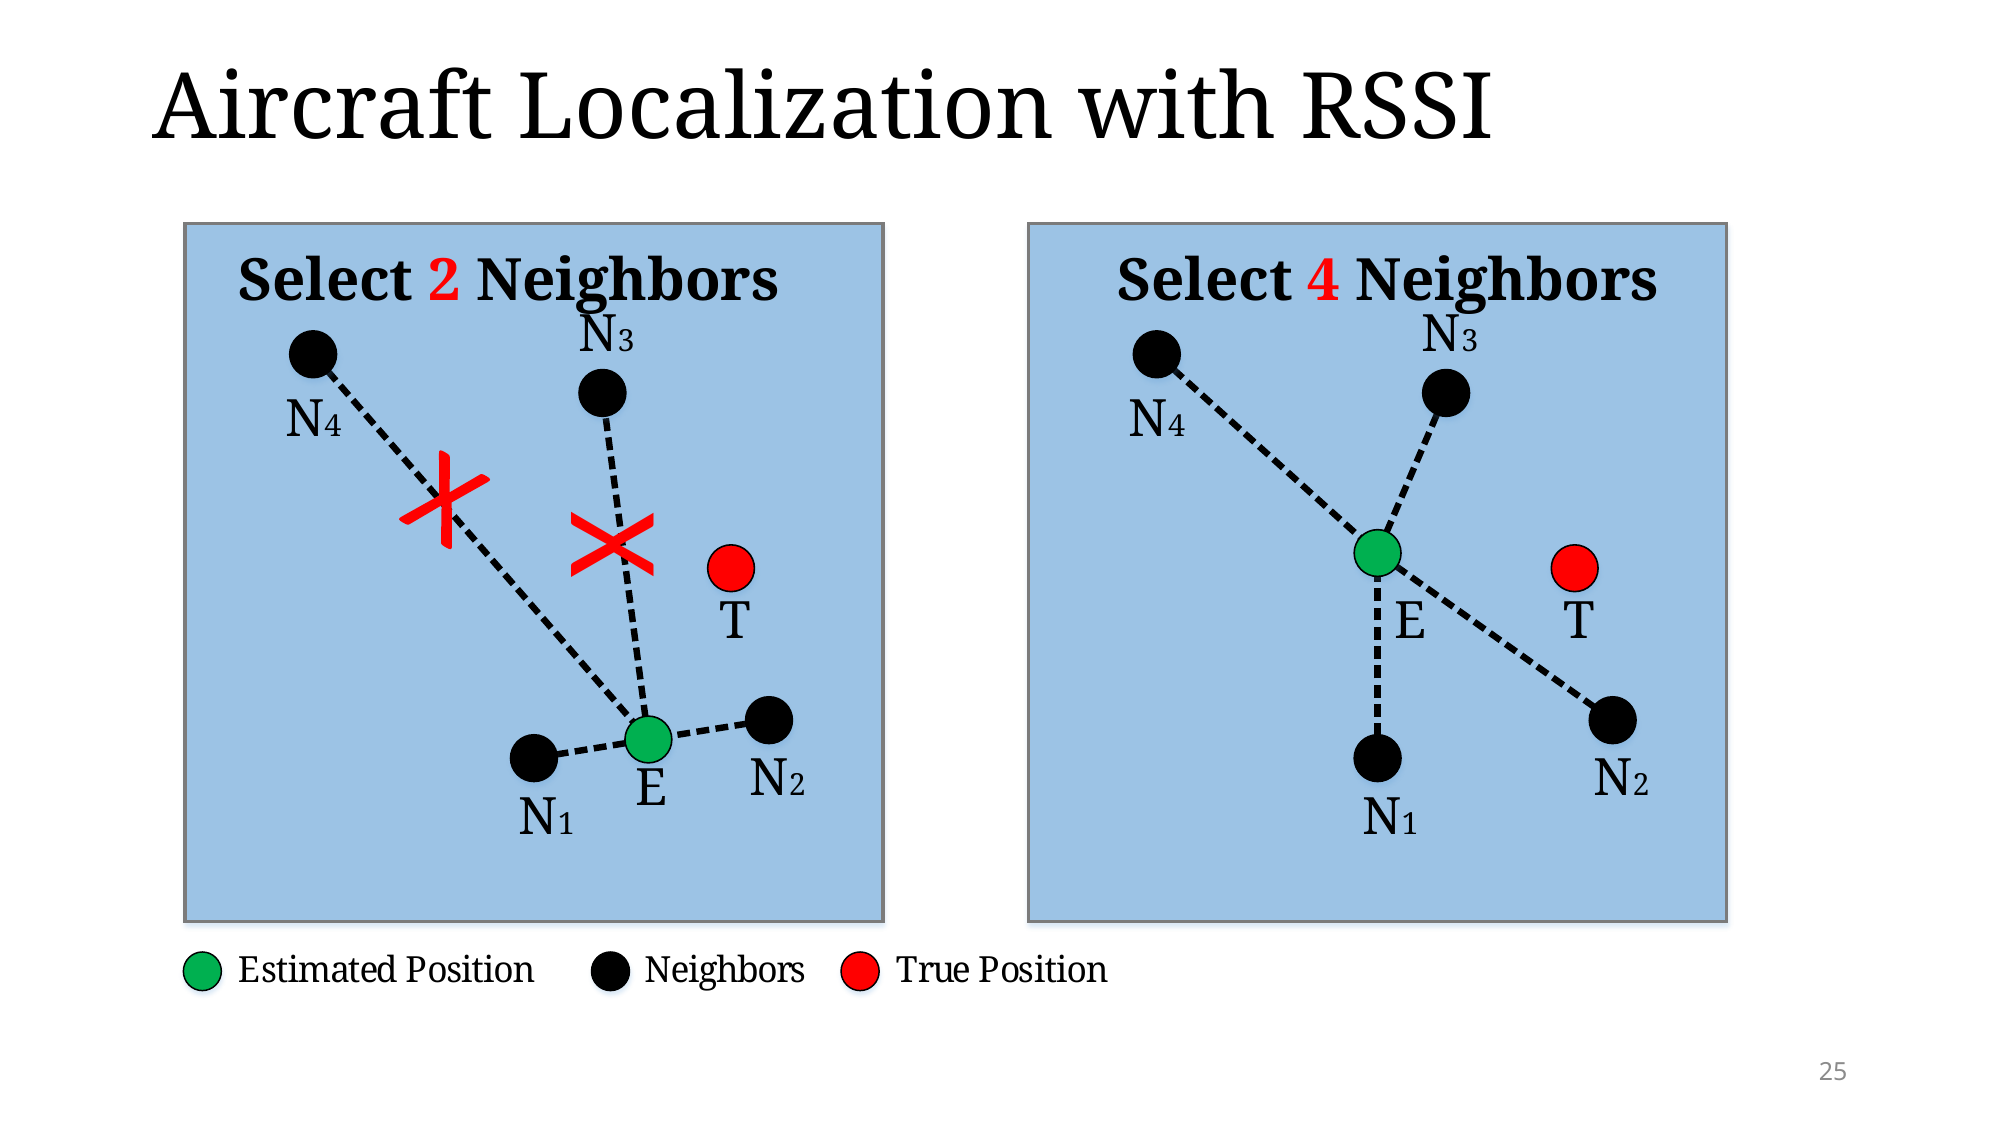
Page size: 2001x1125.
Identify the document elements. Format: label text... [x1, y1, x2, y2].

picture [175, 937, 824, 1009]
picture [175, 217, 892, 934]
picture [1018, 217, 1736, 934]
title Aircraft Localization with RSSI [137, 0, 1863, 218]
slide_number 25 [1412, 1042, 1863, 1103]
picture [832, 937, 1125, 1009]
